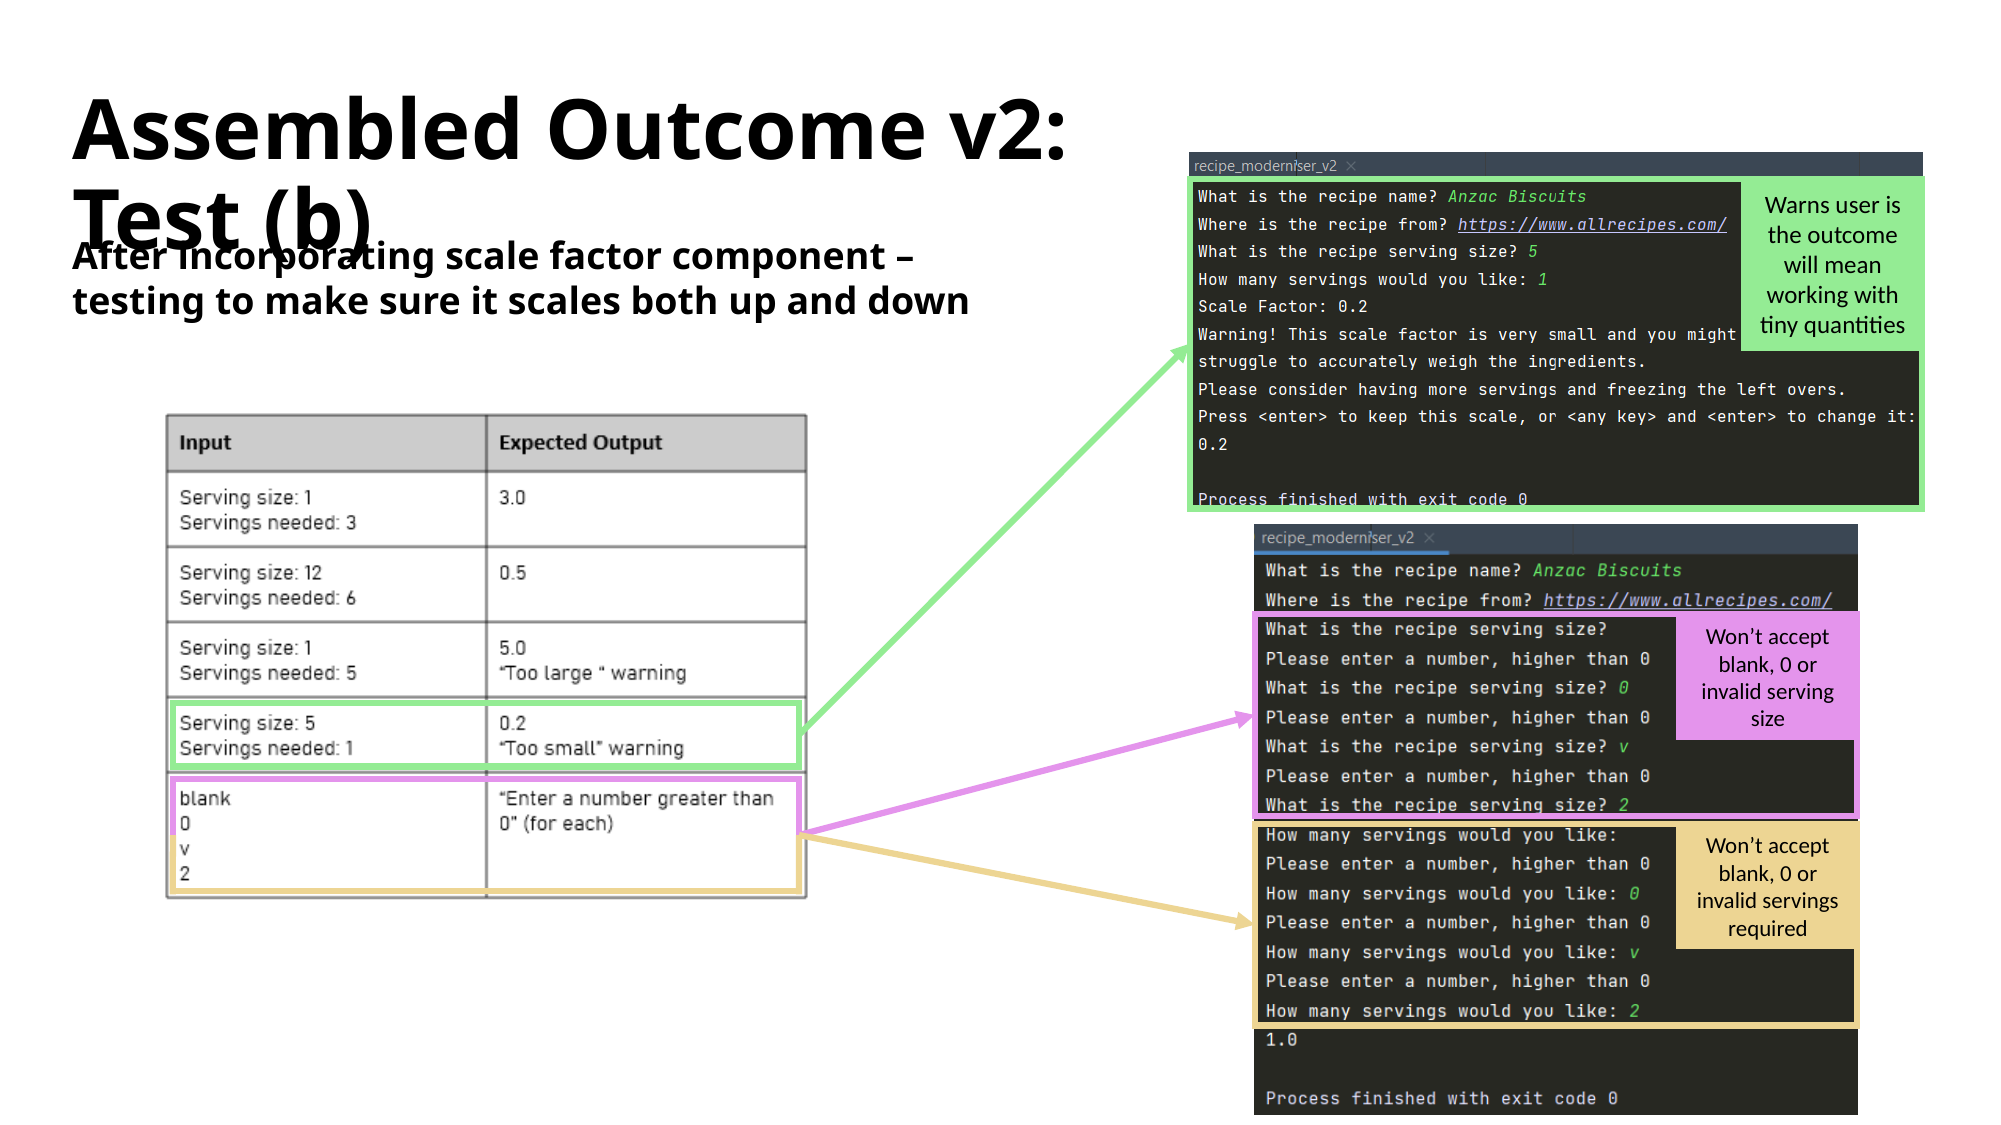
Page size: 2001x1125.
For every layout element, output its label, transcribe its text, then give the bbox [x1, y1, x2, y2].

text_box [799, 835, 1255, 925]
text_box After incorporating scale factor component – testing to make sure it scales both up and down [57, 224, 1013, 329]
picture [1189, 152, 1923, 509]
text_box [799, 714, 1255, 835]
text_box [799, 343, 1190, 714]
title Assembled Outcome v2: Test (b) [57, 69, 1221, 287]
picture [1254, 524, 1858, 1115]
picture [161, 409, 799, 901]
